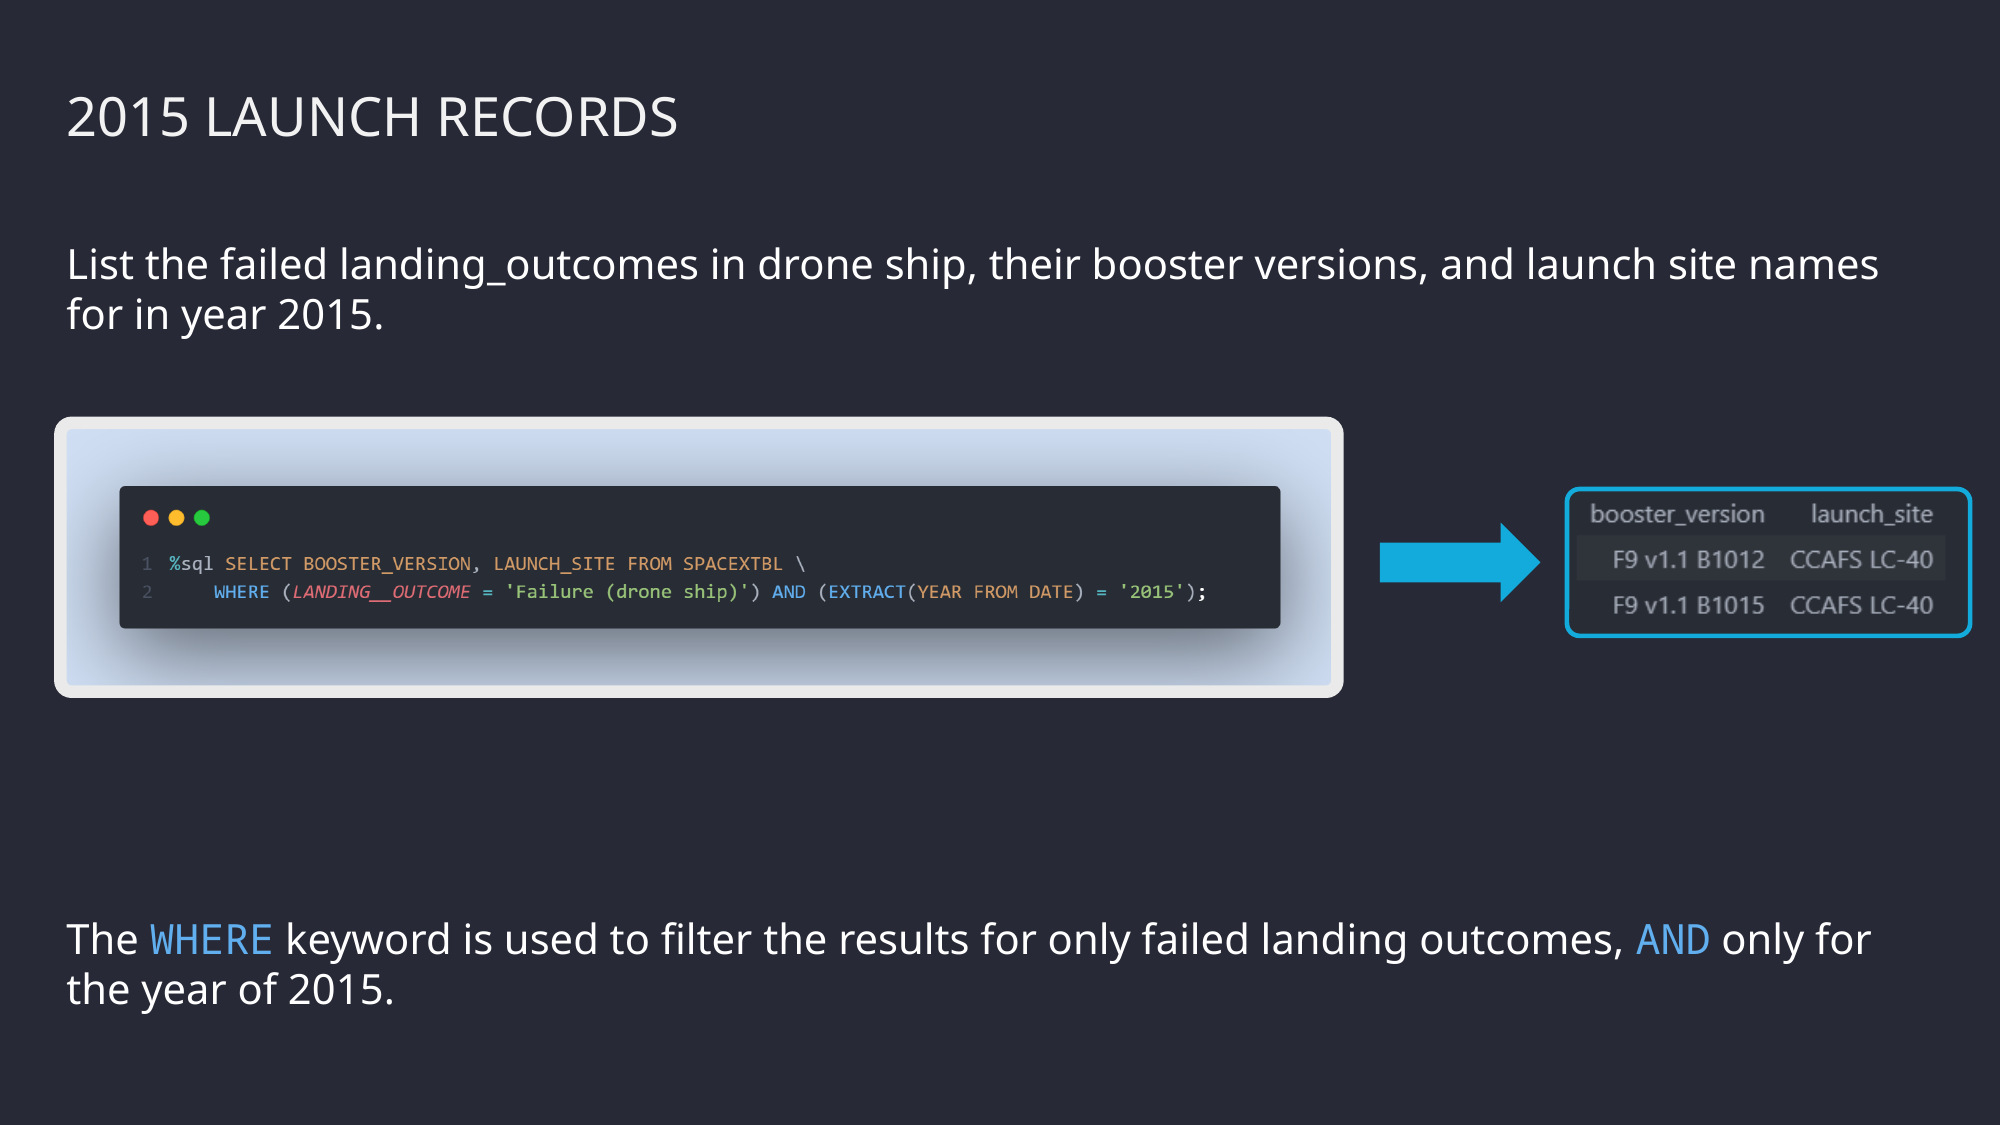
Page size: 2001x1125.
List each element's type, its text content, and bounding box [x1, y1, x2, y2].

list List the failed landing_outcomes in drone ship, their booster versions, and launch site names for in year 2015. The WHERE keyword is used to filter the results for only failed landing outcomes, AND only for the year of 2015. [66, 237, 1938, 1050]
text_box [1378, 520, 1542, 605]
picture [1566, 489, 1971, 636]
picture [60, 422, 1338, 692]
title 2015 Launch Records [66, 30, 1863, 149]
